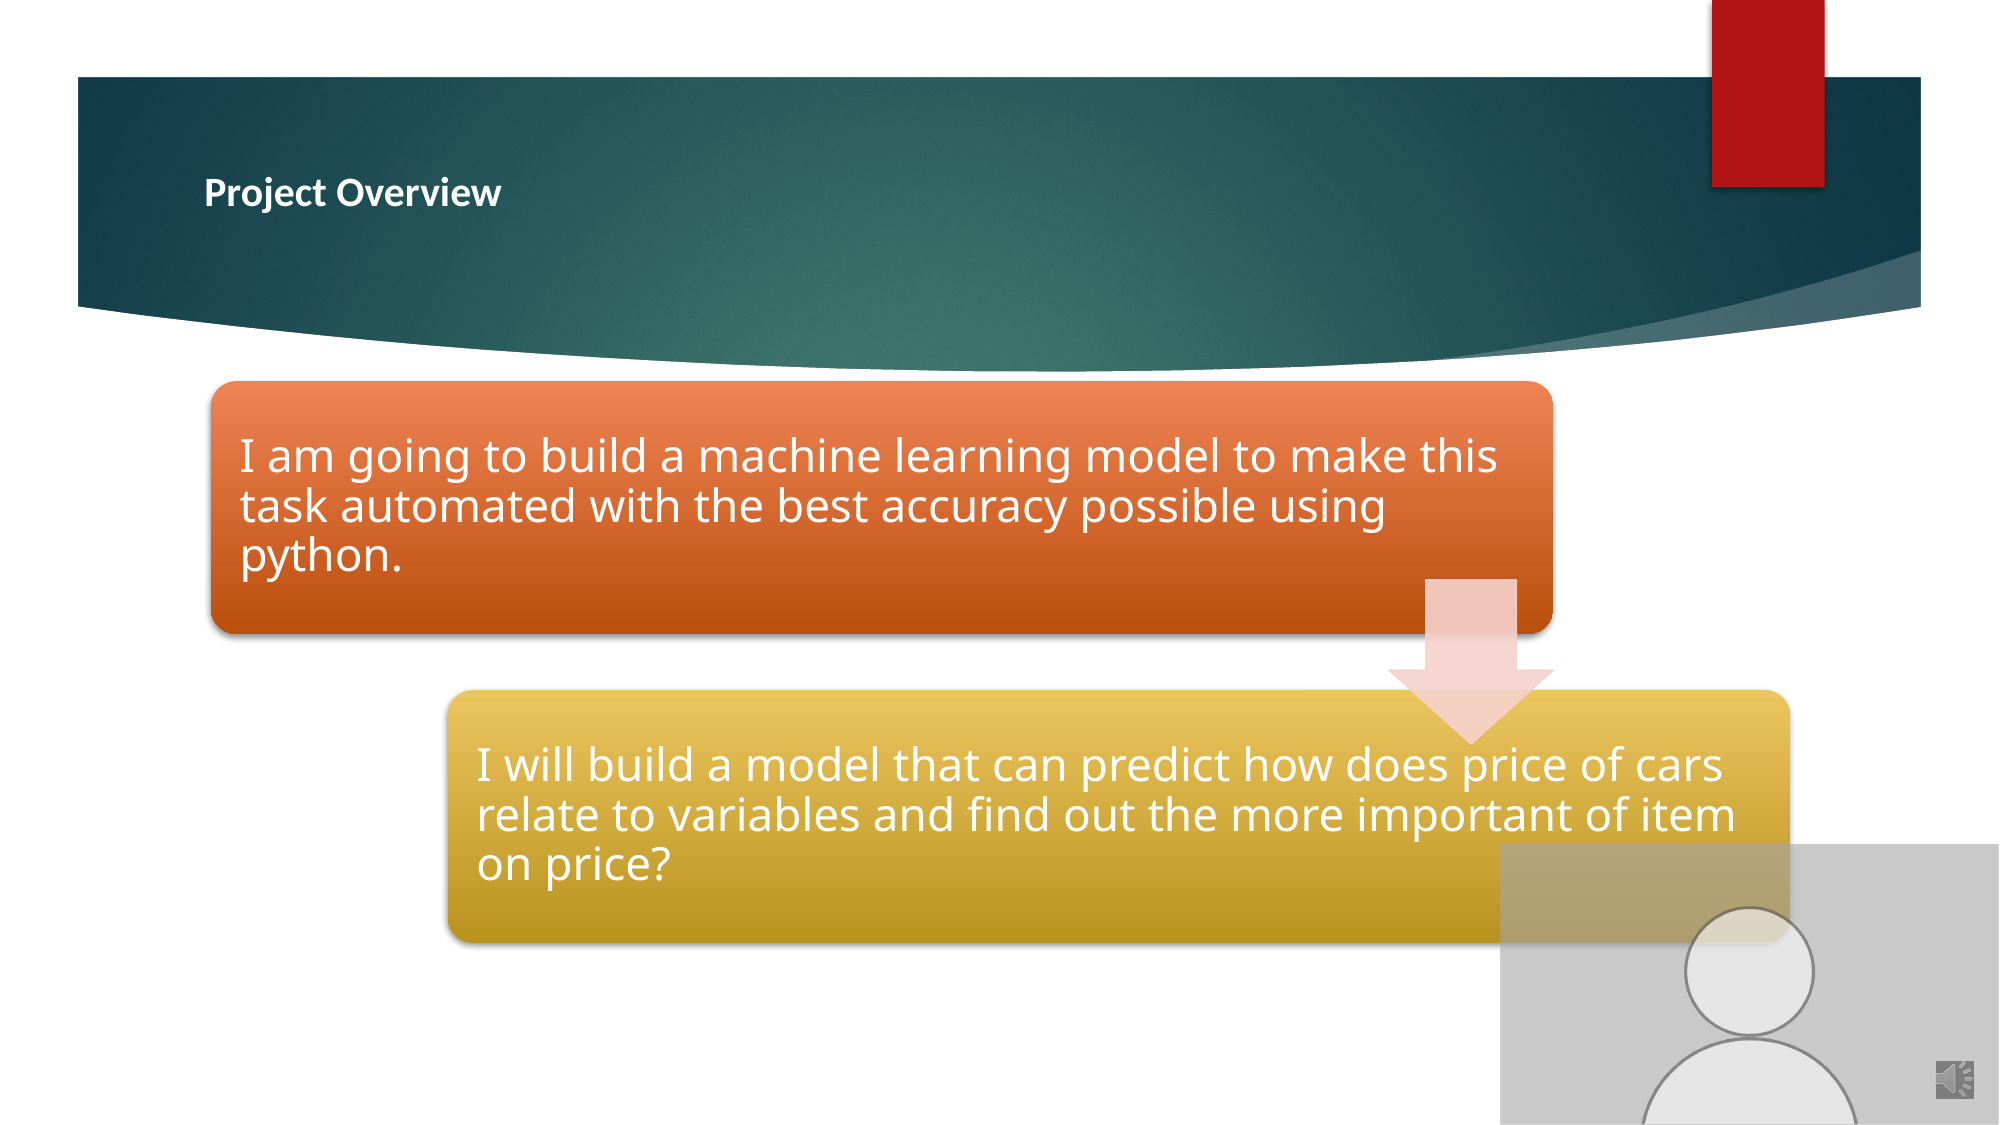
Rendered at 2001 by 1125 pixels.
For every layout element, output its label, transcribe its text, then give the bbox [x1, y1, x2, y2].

title Project Overview [189, 159, 1638, 276]
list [210, 380, 1791, 943]
picture [1500, 843, 2000, 1125]
